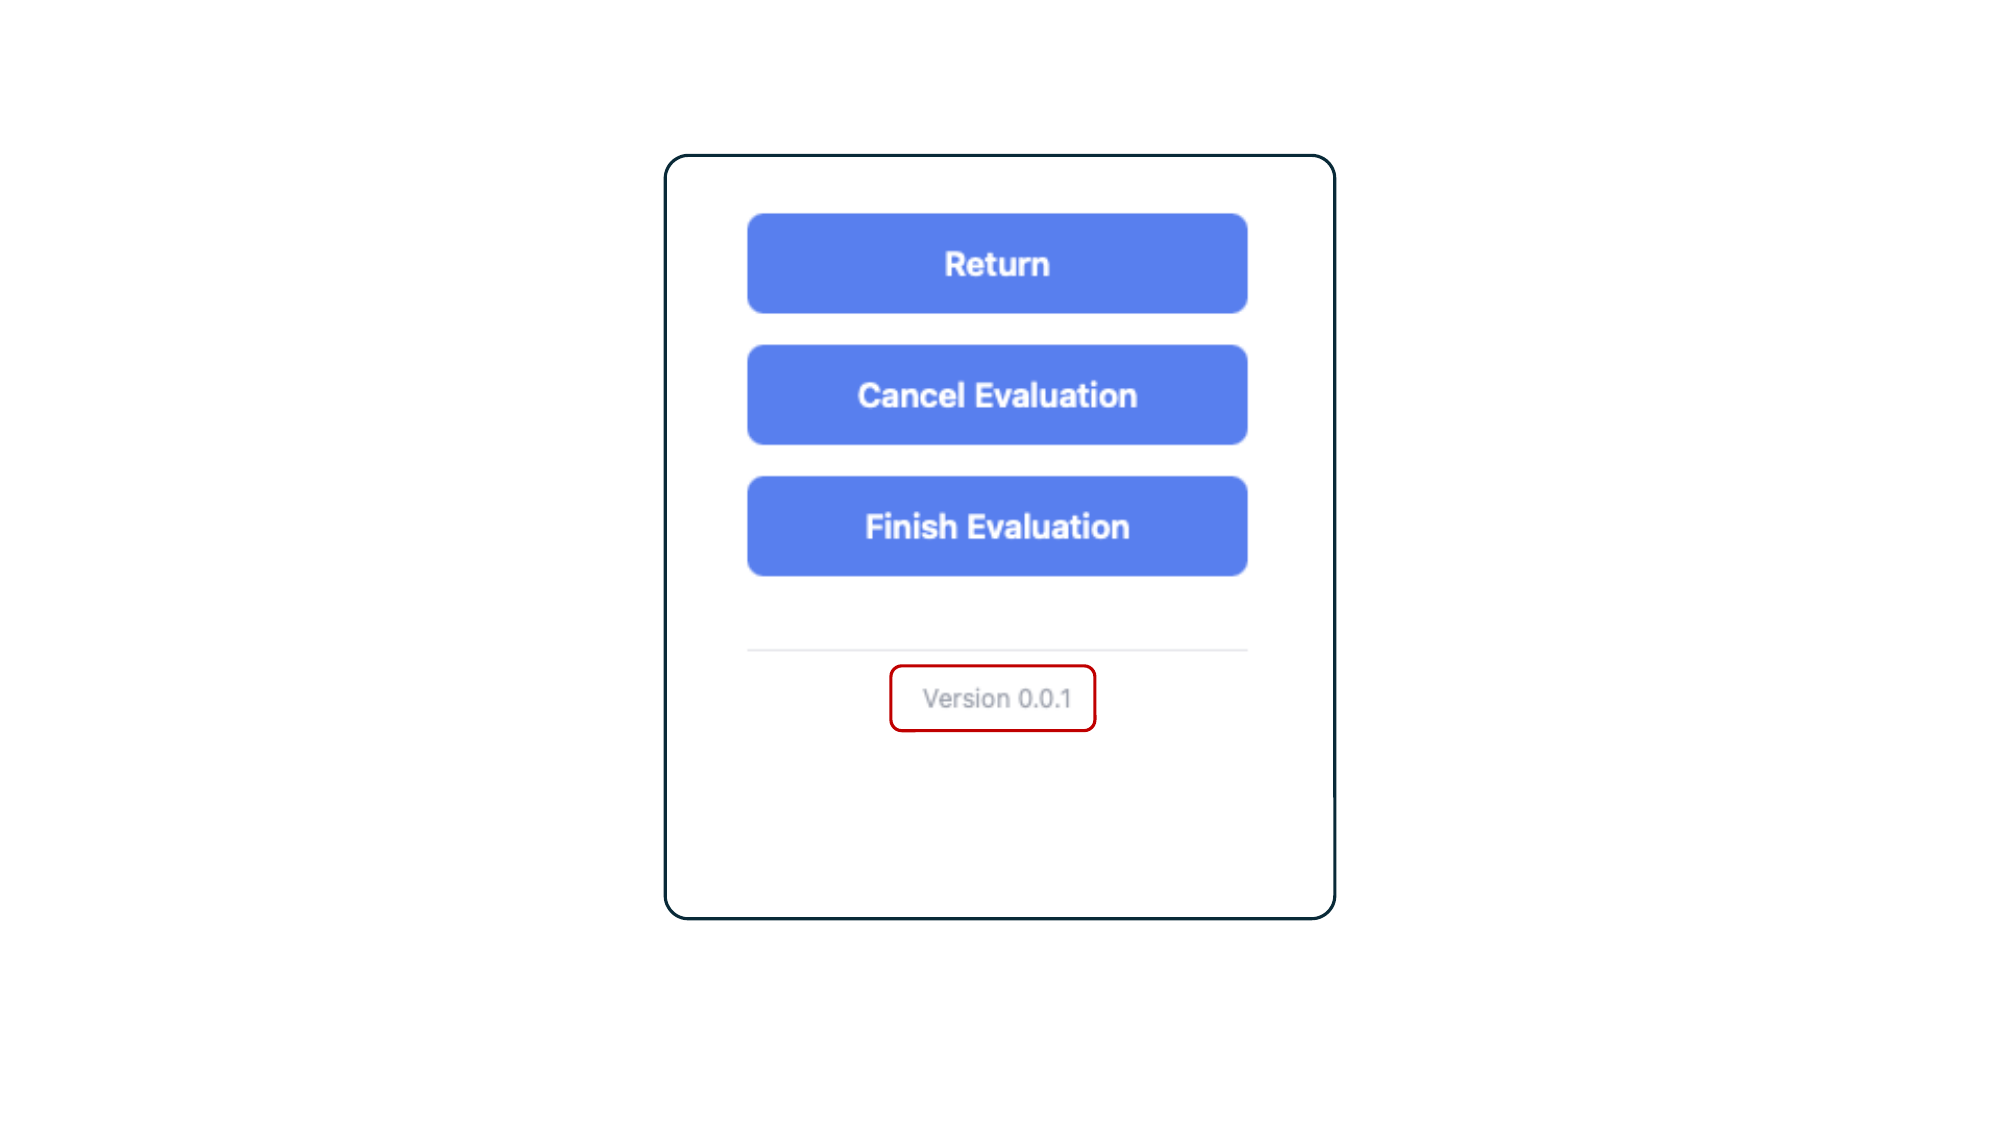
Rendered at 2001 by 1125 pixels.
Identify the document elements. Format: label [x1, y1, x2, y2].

text_box [663, 153, 1337, 921]
picture [699, 165, 1293, 755]
